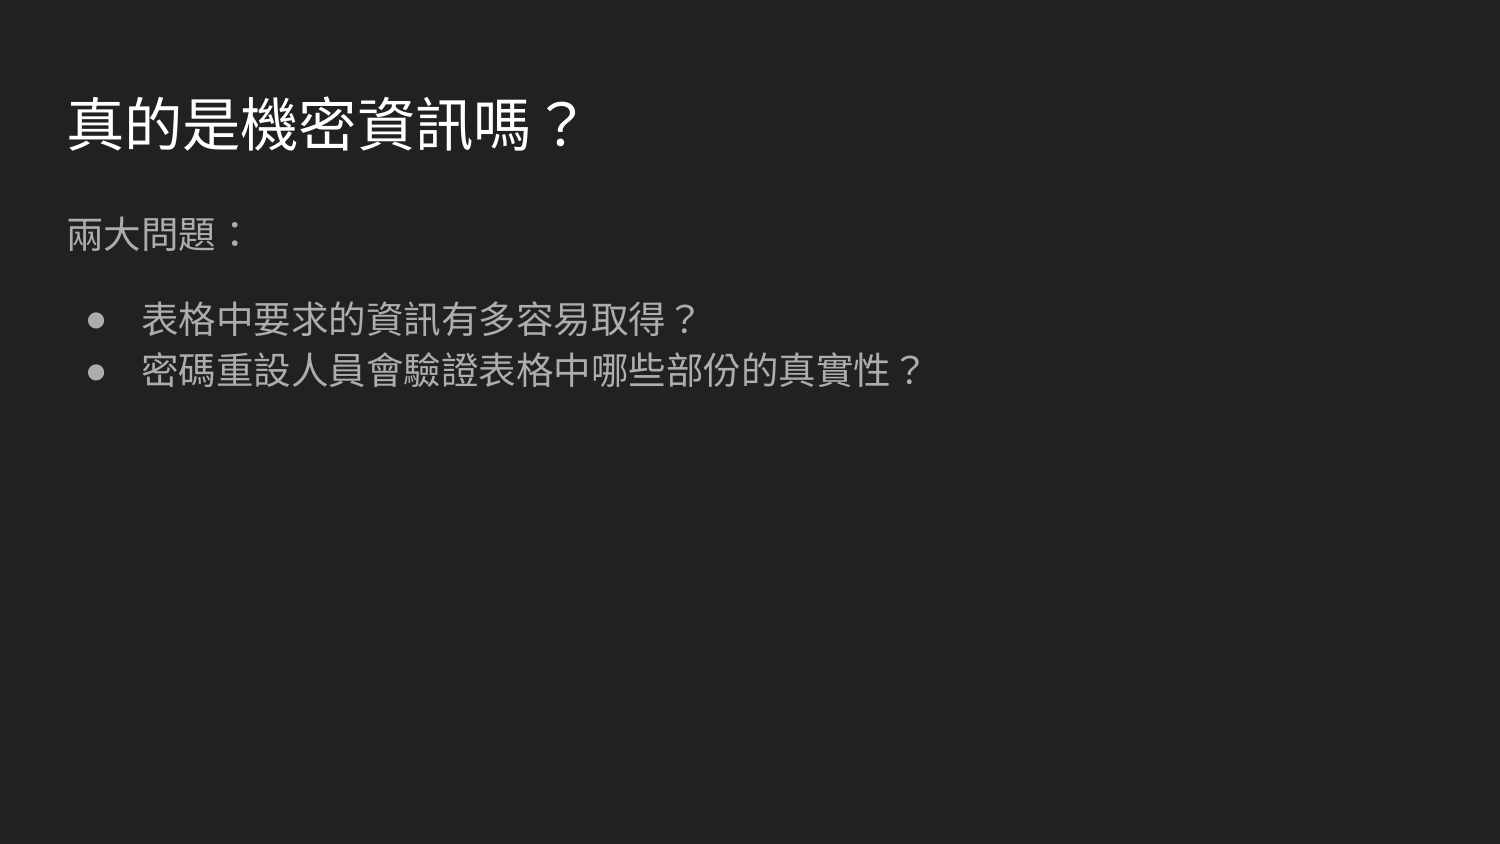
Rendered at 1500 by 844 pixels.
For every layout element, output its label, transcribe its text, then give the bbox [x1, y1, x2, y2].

list 兩大問題： 表格中要求的資訊有多容易取得？ 密碼重設人員會驗證表格中哪些部份的真實性？ [51, 189, 1449, 750]
title 真的是機密資訊嗎？ [51, 72, 1449, 167]
